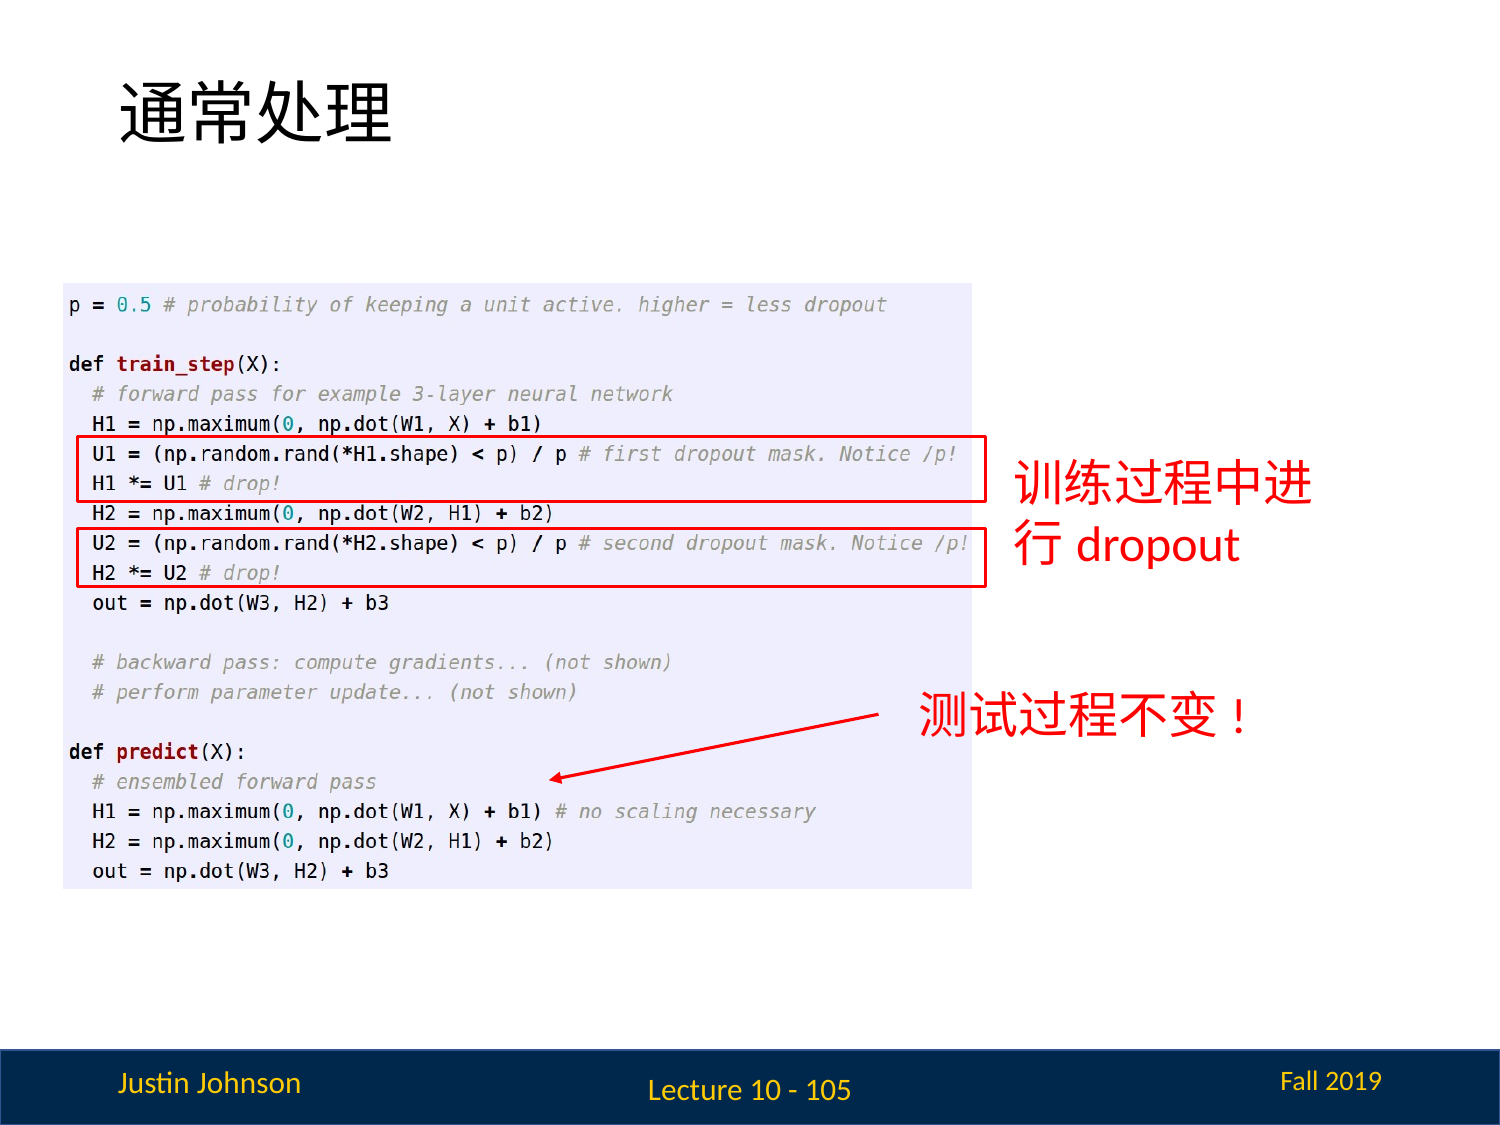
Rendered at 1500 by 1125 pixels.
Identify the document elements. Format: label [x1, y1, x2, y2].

title [103, 59, 1397, 173]
text_box [548, 714, 879, 781]
text_box [973, 436, 986, 502]
text_box [973, 528, 986, 587]
picture [63, 283, 973, 889]
text_box [998, 436, 1372, 587]
text_box [973, 668, 1468, 760]
slide_number [547, 1057, 953, 1118]
